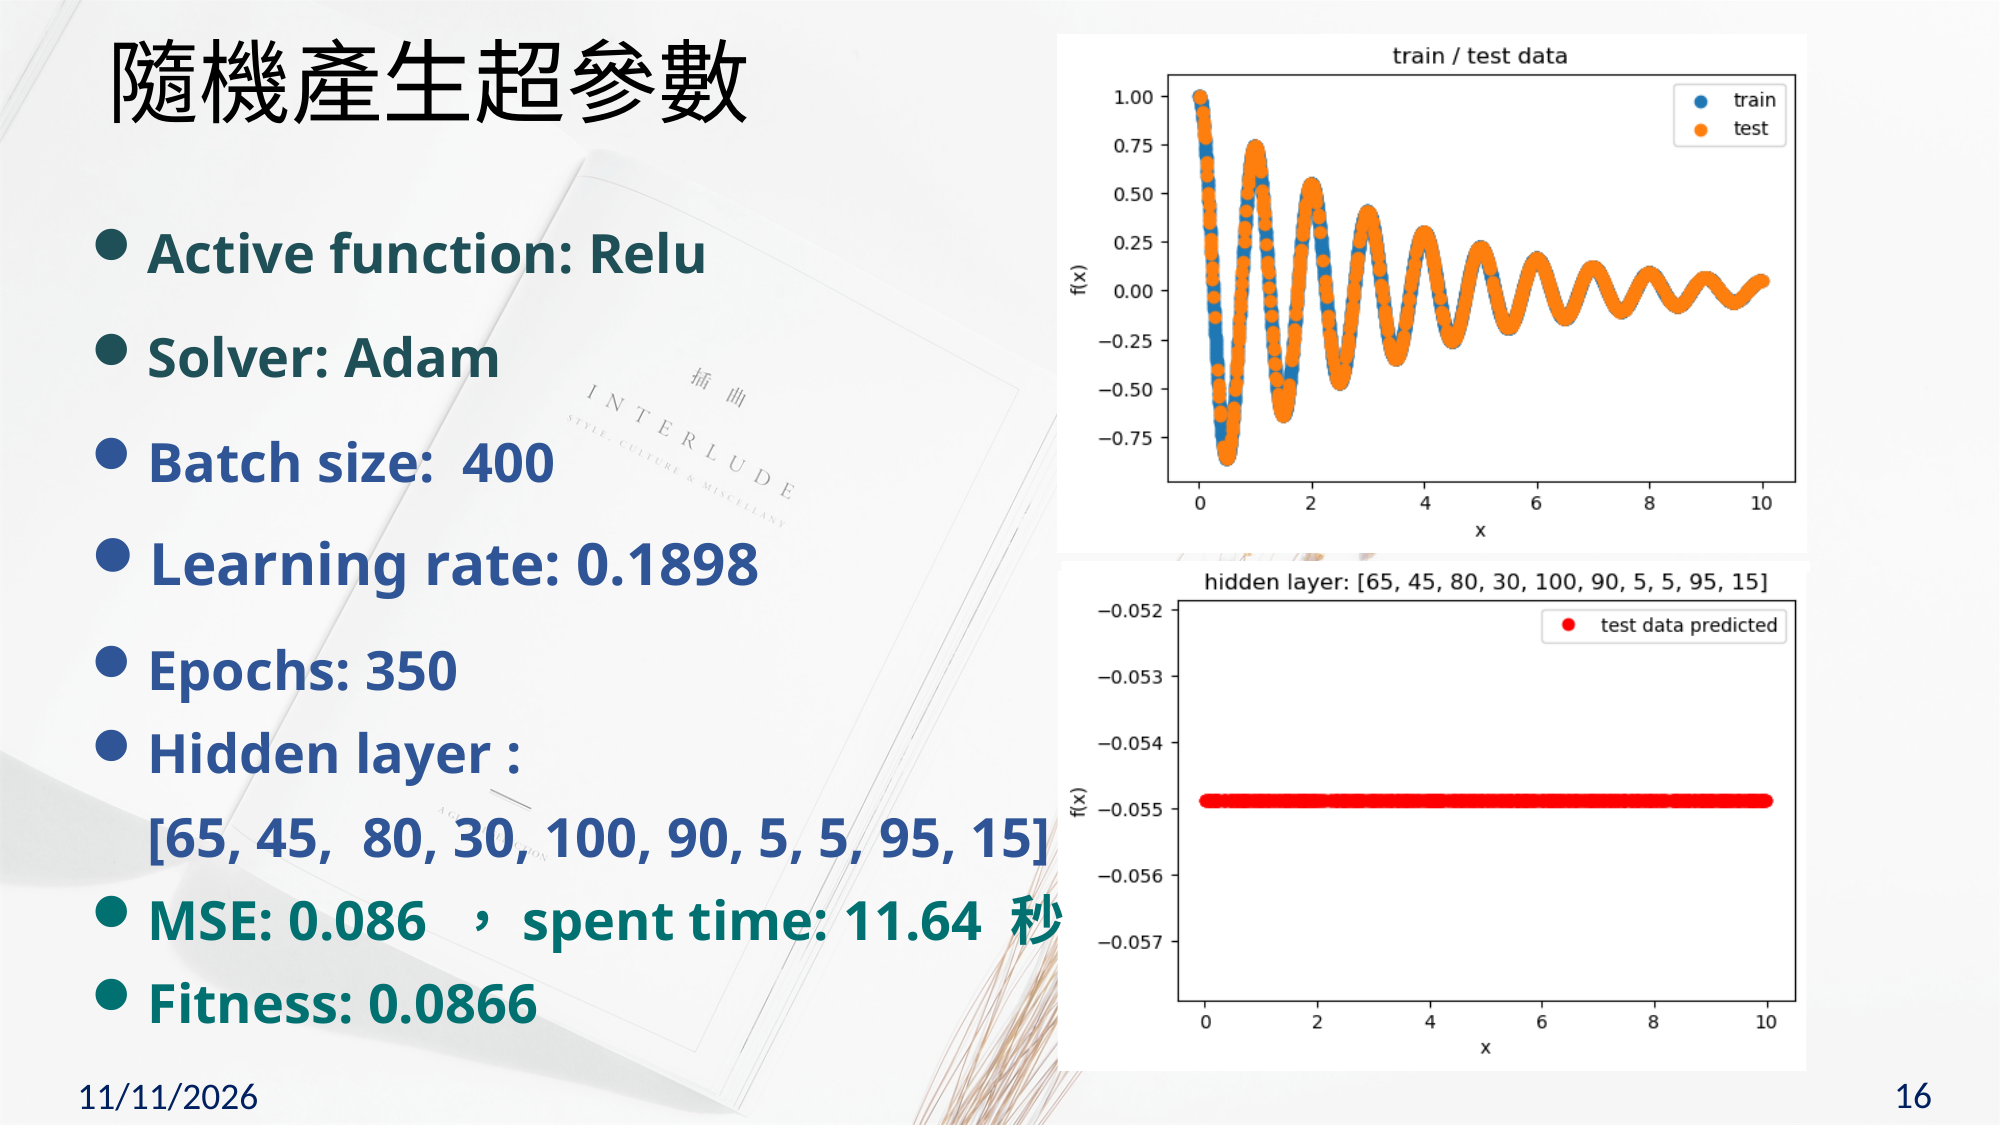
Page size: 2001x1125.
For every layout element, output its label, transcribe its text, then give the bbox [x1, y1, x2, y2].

slide_number 16 [1849, 1064, 1948, 1124]
picture [1057, 34, 1807, 553]
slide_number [62, 1064, 286, 1124]
text_box Active function: Relu Solver: Adam Batch size: 400 Learning rate: 0.1898 Epochs: 350 Hidden layer : [65, 45, 80, 30, 100, 90, 5, 5, 95, 15] MSE: 0.086 ，spent time: 11.64 秒 Fitness: 0.0866 [19, 173, 2000, 1042]
title 隨機產生超參數 [29, 0, 829, 173]
picture [1057, 561, 1811, 1071]
